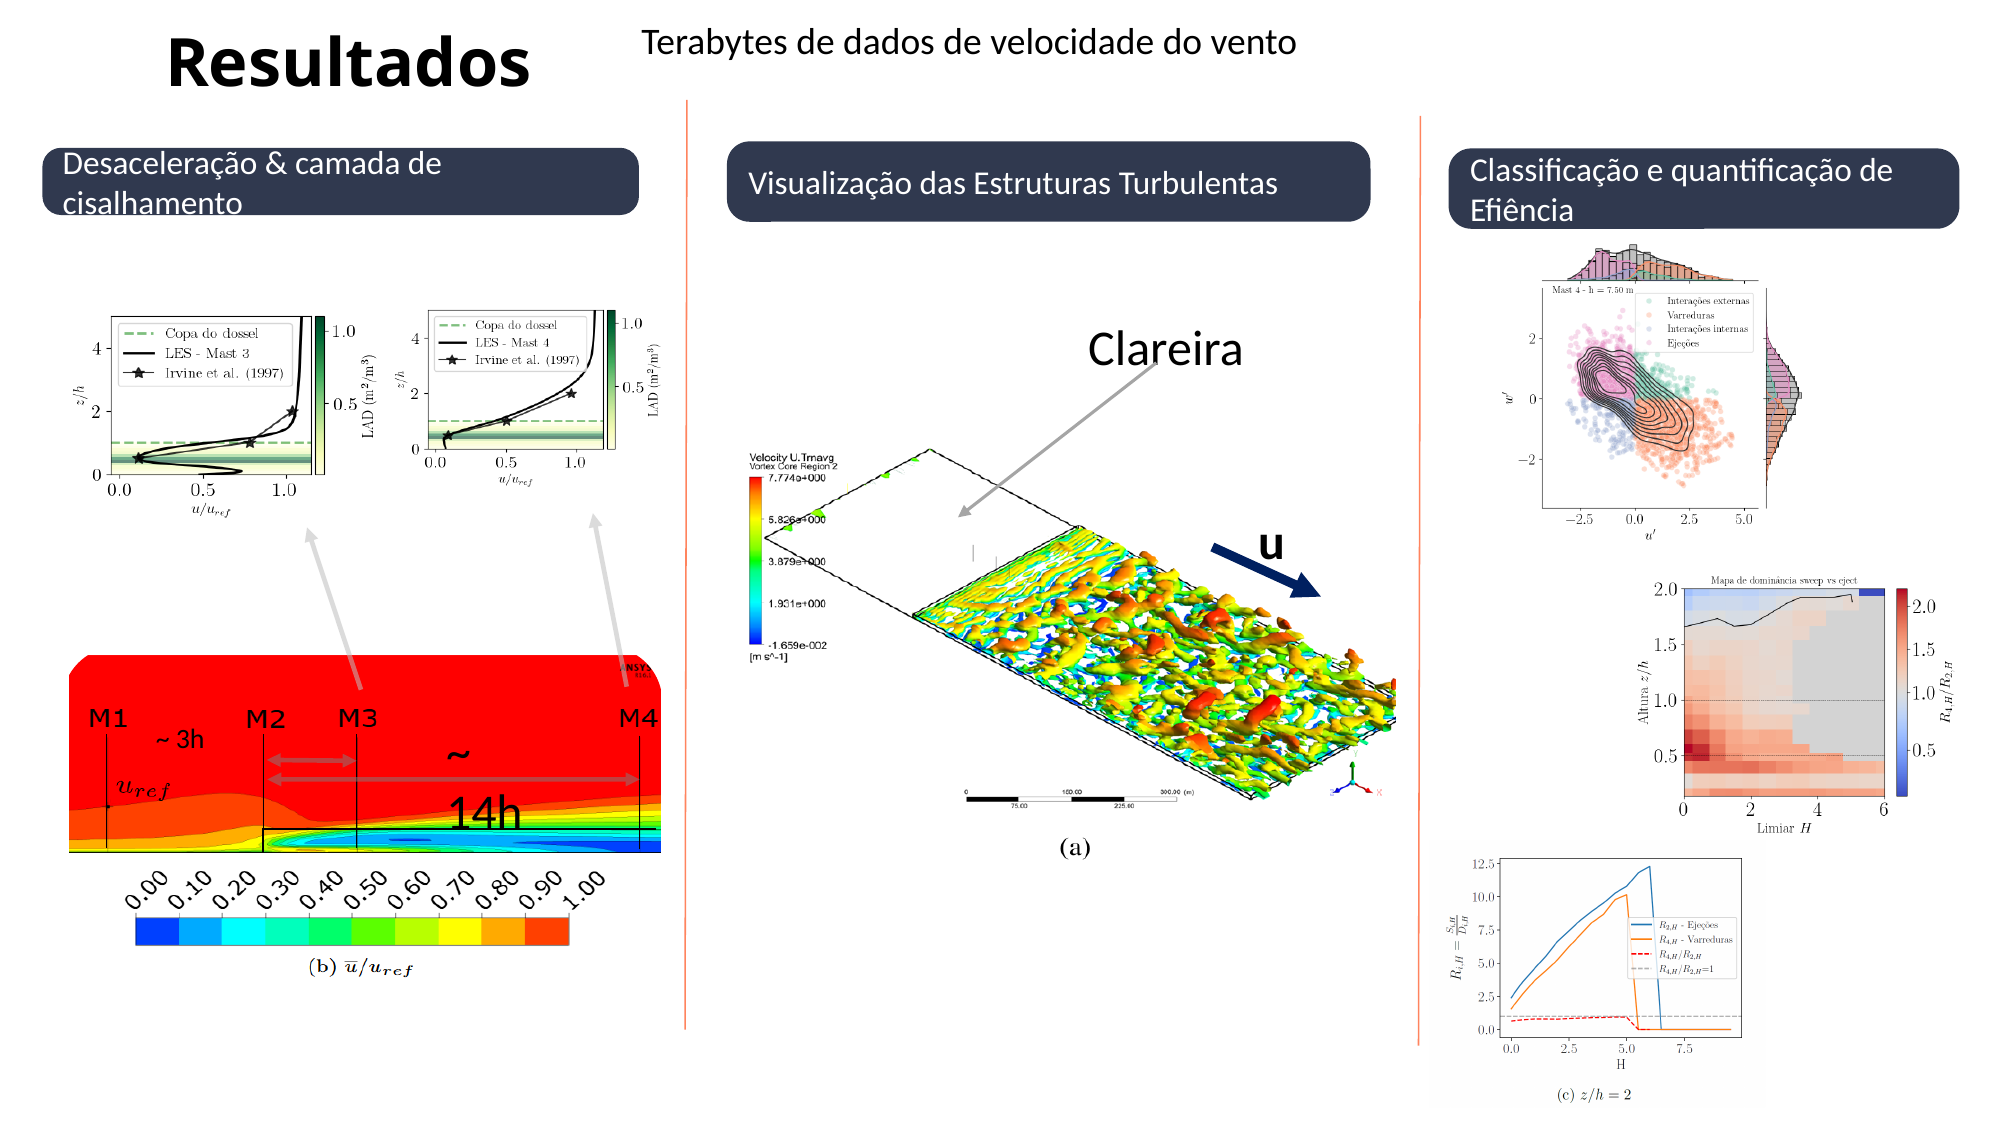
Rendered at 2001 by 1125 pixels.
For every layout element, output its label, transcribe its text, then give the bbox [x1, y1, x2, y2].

text_box Desaceleração & camada de cisalhamento [41, 146, 641, 217]
title Resultados [150, 0, 1850, 132]
text_box Classificação e quantificação de Efiência [1447, 147, 1961, 230]
text_box Terabytes de dados de velocidade do vento [626, 9, 1518, 70]
picture [1497, 237, 1808, 547]
text_box Visualização das Estruturas Turbulentas [725, 140, 1372, 223]
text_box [718, 308, 1403, 874]
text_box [62, 303, 668, 980]
picture [1429, 571, 1960, 1109]
